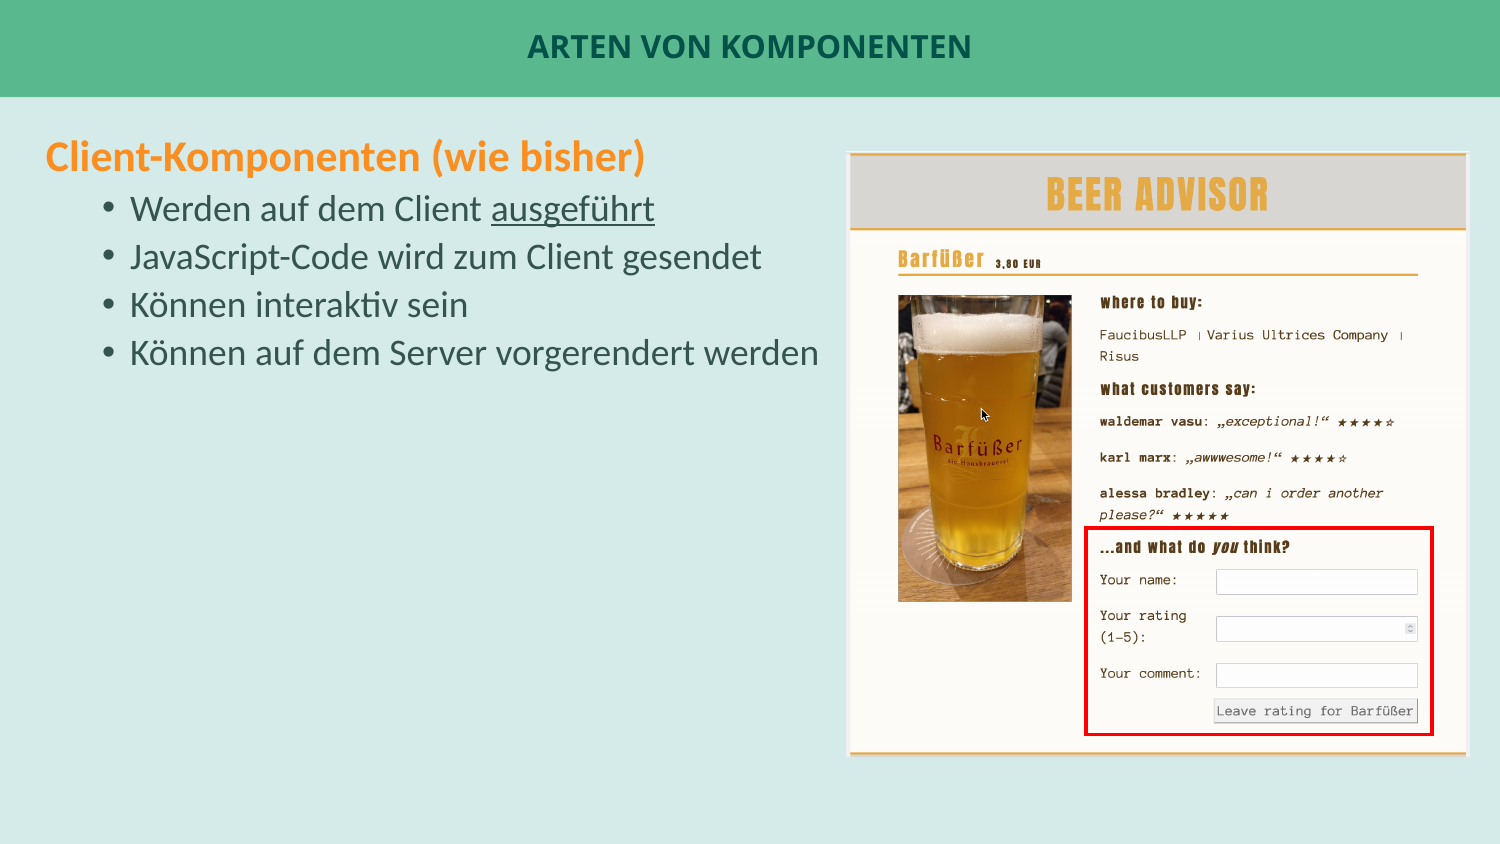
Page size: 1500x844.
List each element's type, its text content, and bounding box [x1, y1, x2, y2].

list Client-Komponenten (wie bisher) Werden auf dem Client ausgeführt JavaScript-Code wird zum Client gesendet Können interaktiv sein Können auf dem Server vorgerendert werden [30, 126, 1324, 782]
title Arten von Komponenten [0, 0, 1500, 98]
picture [846, 151, 1470, 757]
